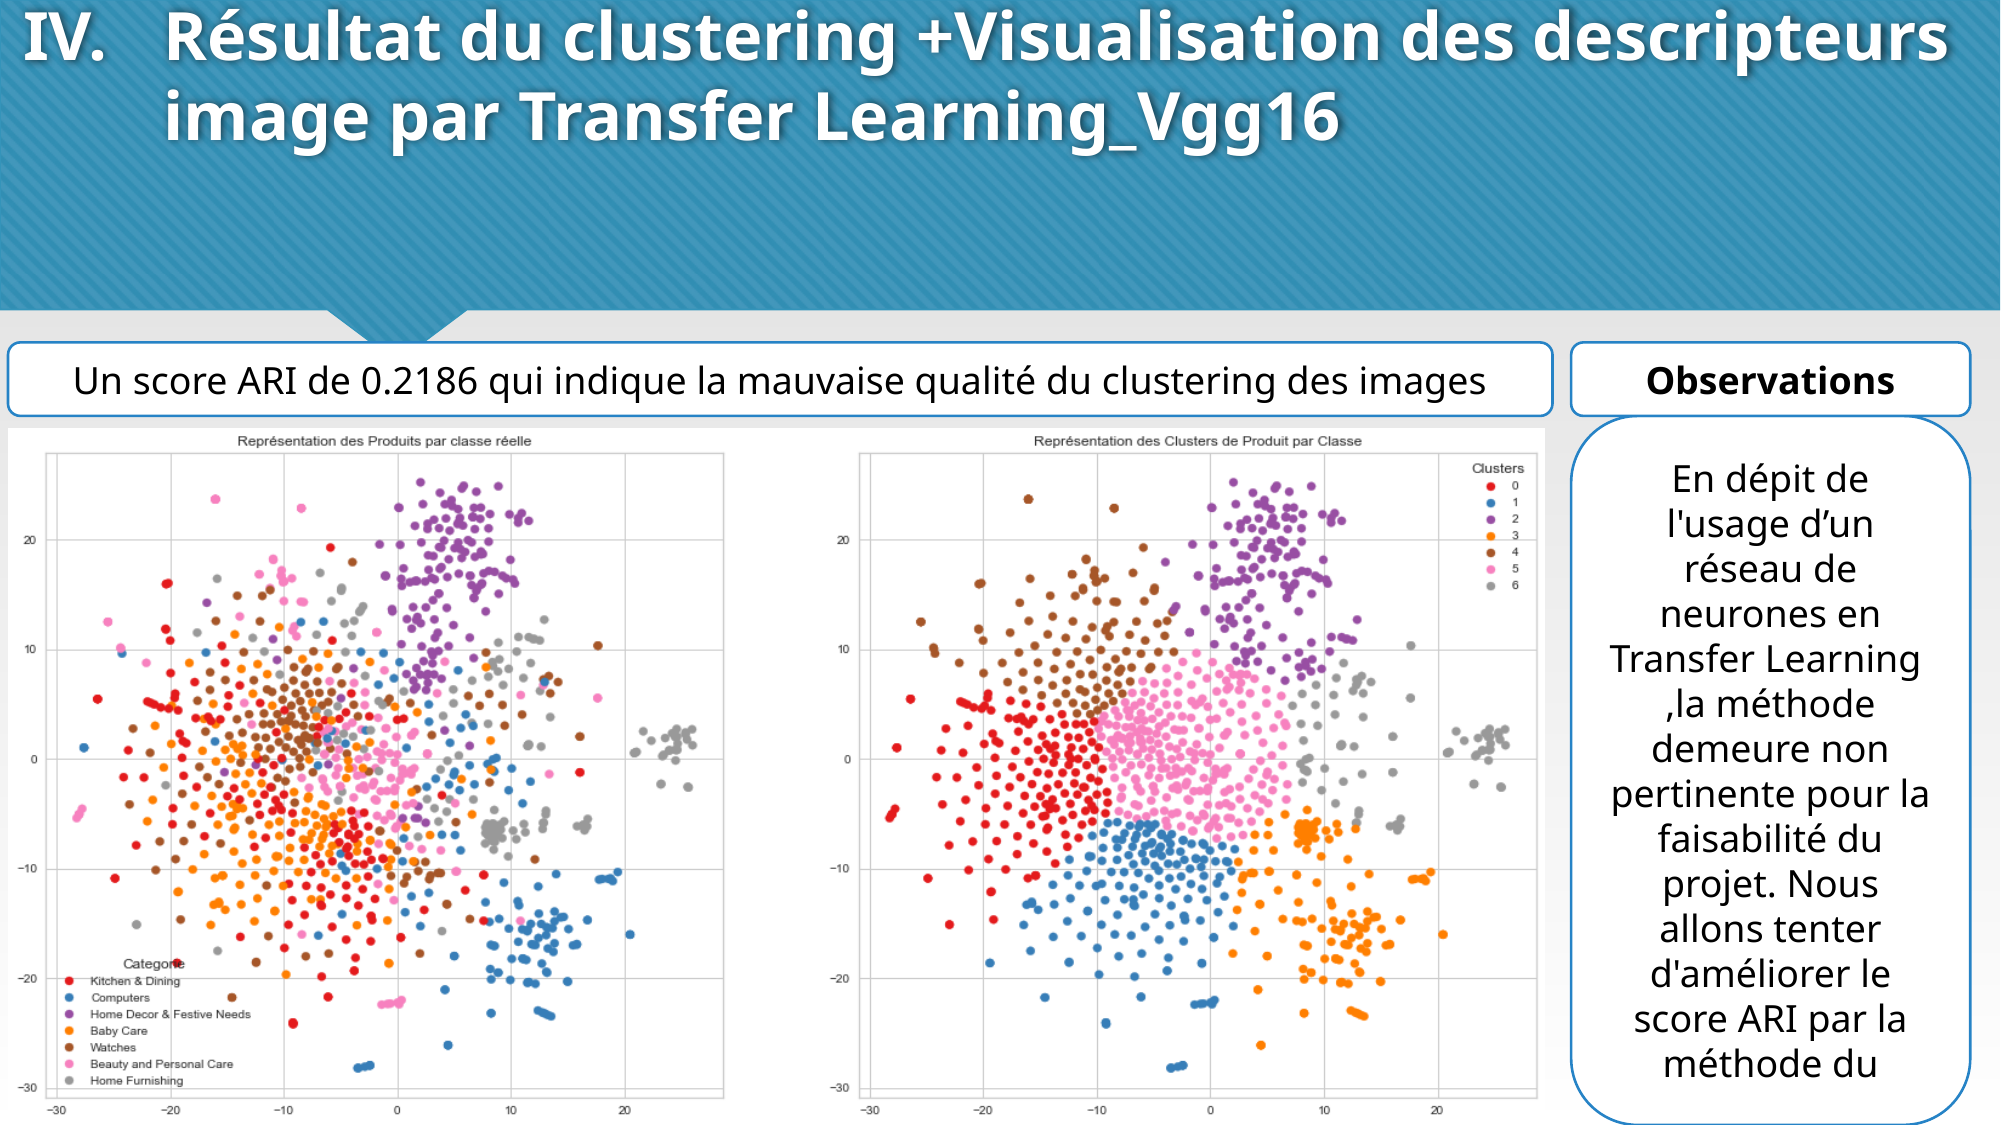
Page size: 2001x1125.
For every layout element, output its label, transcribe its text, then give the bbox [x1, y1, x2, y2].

picture [7, 427, 1545, 1125]
text_box Observations [1569, 341, 1972, 418]
text_box En dépit de l'usage d’un réseau de neurones en Transfer Learning ,la méthode demeure non pertinente pour la faisabilité du projet. Nous allons tenter d'améliorer le score ARI par la méthode du [1569, 418, 1972, 1125]
title Résultat du clustering +Visualisation des descripteurs image par Transfer Learning_Vgg16 [8, 96, 2000, 241]
text_box Un score ARI de 0.2186 qui indique la mauvaise qualité du clustering des images [6, 341, 1554, 418]
